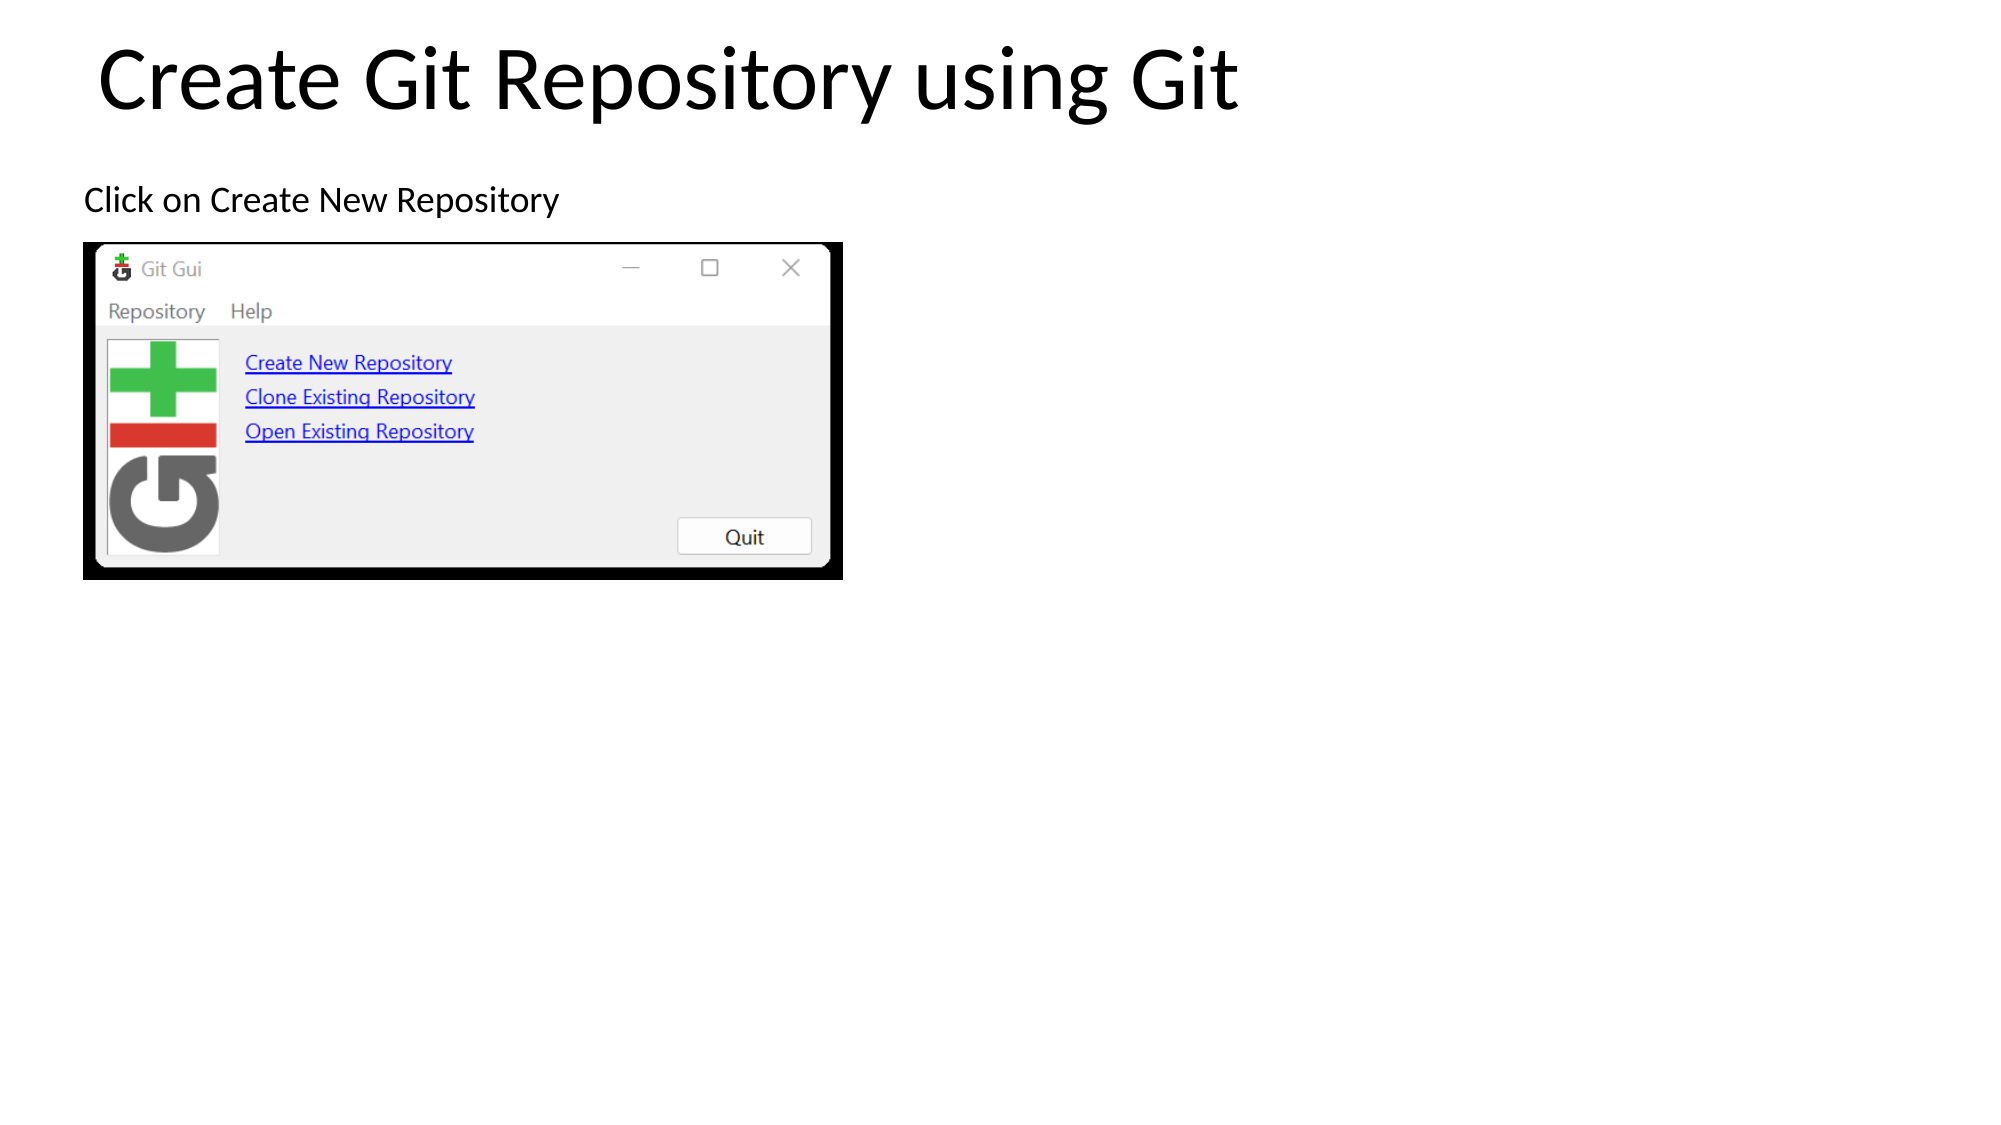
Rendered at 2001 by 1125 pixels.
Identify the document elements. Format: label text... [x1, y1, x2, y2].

text_box Create Git Repository using Git [83, 10, 1916, 135]
picture [83, 242, 843, 580]
text_box Click on Create New Repository [69, 173, 636, 229]
